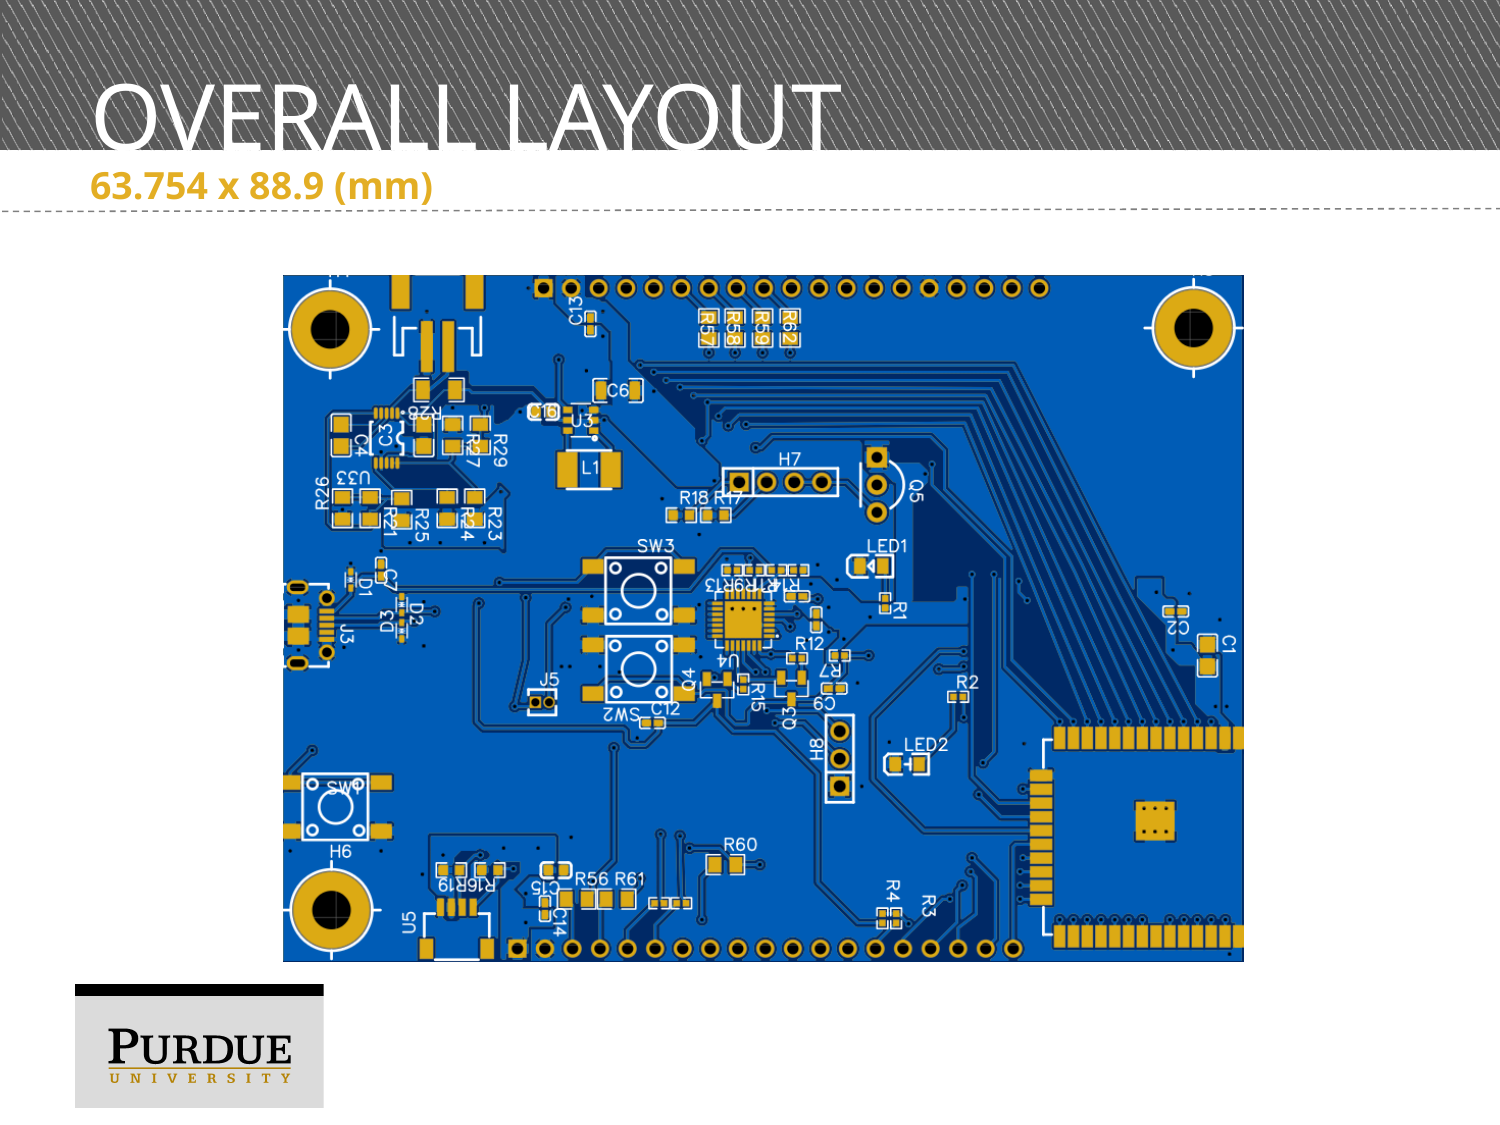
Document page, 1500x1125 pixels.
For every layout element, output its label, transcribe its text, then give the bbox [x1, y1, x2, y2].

picture [74, 984, 324, 1108]
picture [283, 275, 1244, 962]
title OVERALL LAYOUT [75, 51, 1427, 175]
list 63.754 x 88.9 (mm) [75, 154, 1425, 253]
picture [2, 0, 1500, 151]
